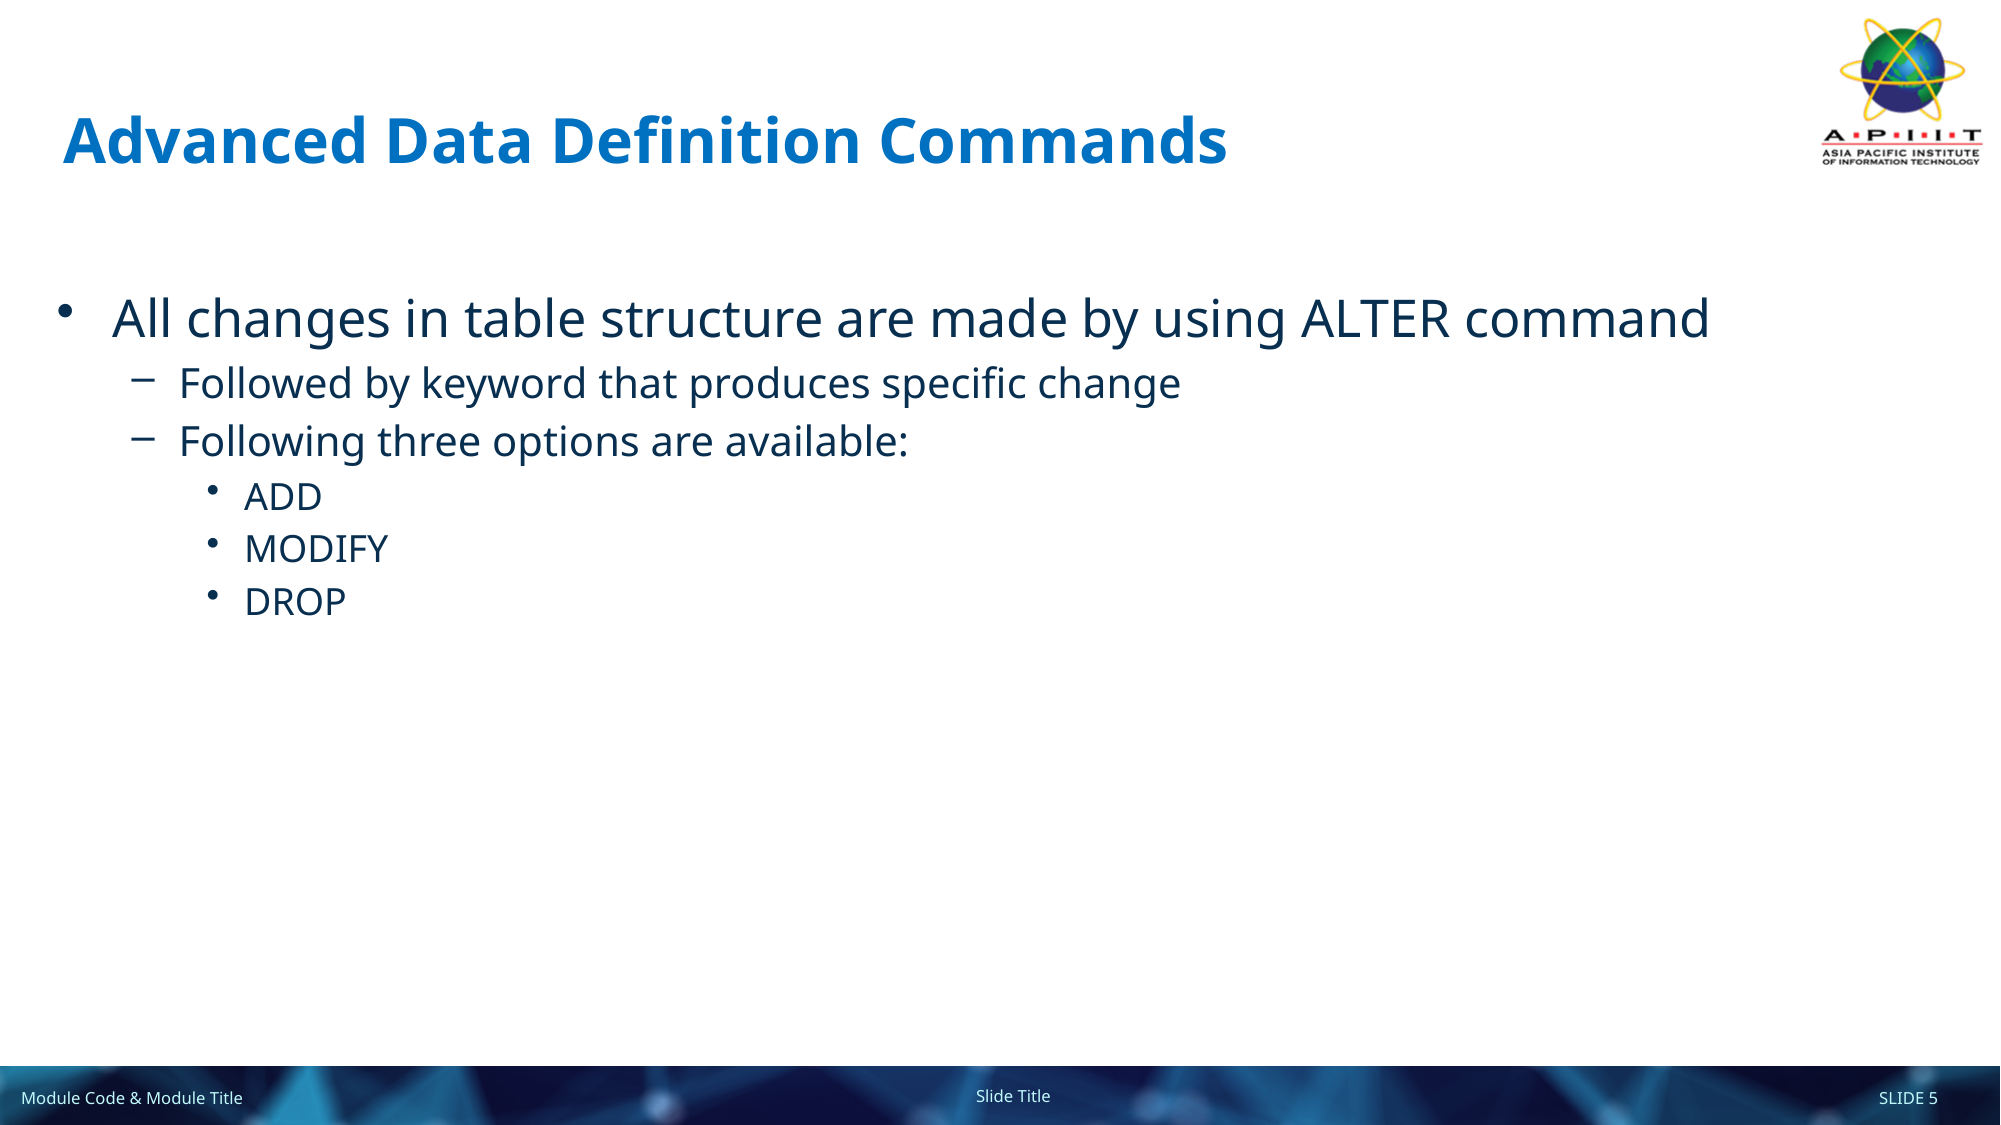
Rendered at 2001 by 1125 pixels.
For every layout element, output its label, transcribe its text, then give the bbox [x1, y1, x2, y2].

picture [0, 1066, 2000, 1125]
title Advanced Data Definition Commands [48, 45, 1764, 233]
picture [1803, 0, 2000, 182]
list All changes in table structure are made by using ALTER command Followed by keyword that produces specific change Following three options are available: ADD MODIFY DROP [41, 278, 1969, 1021]
